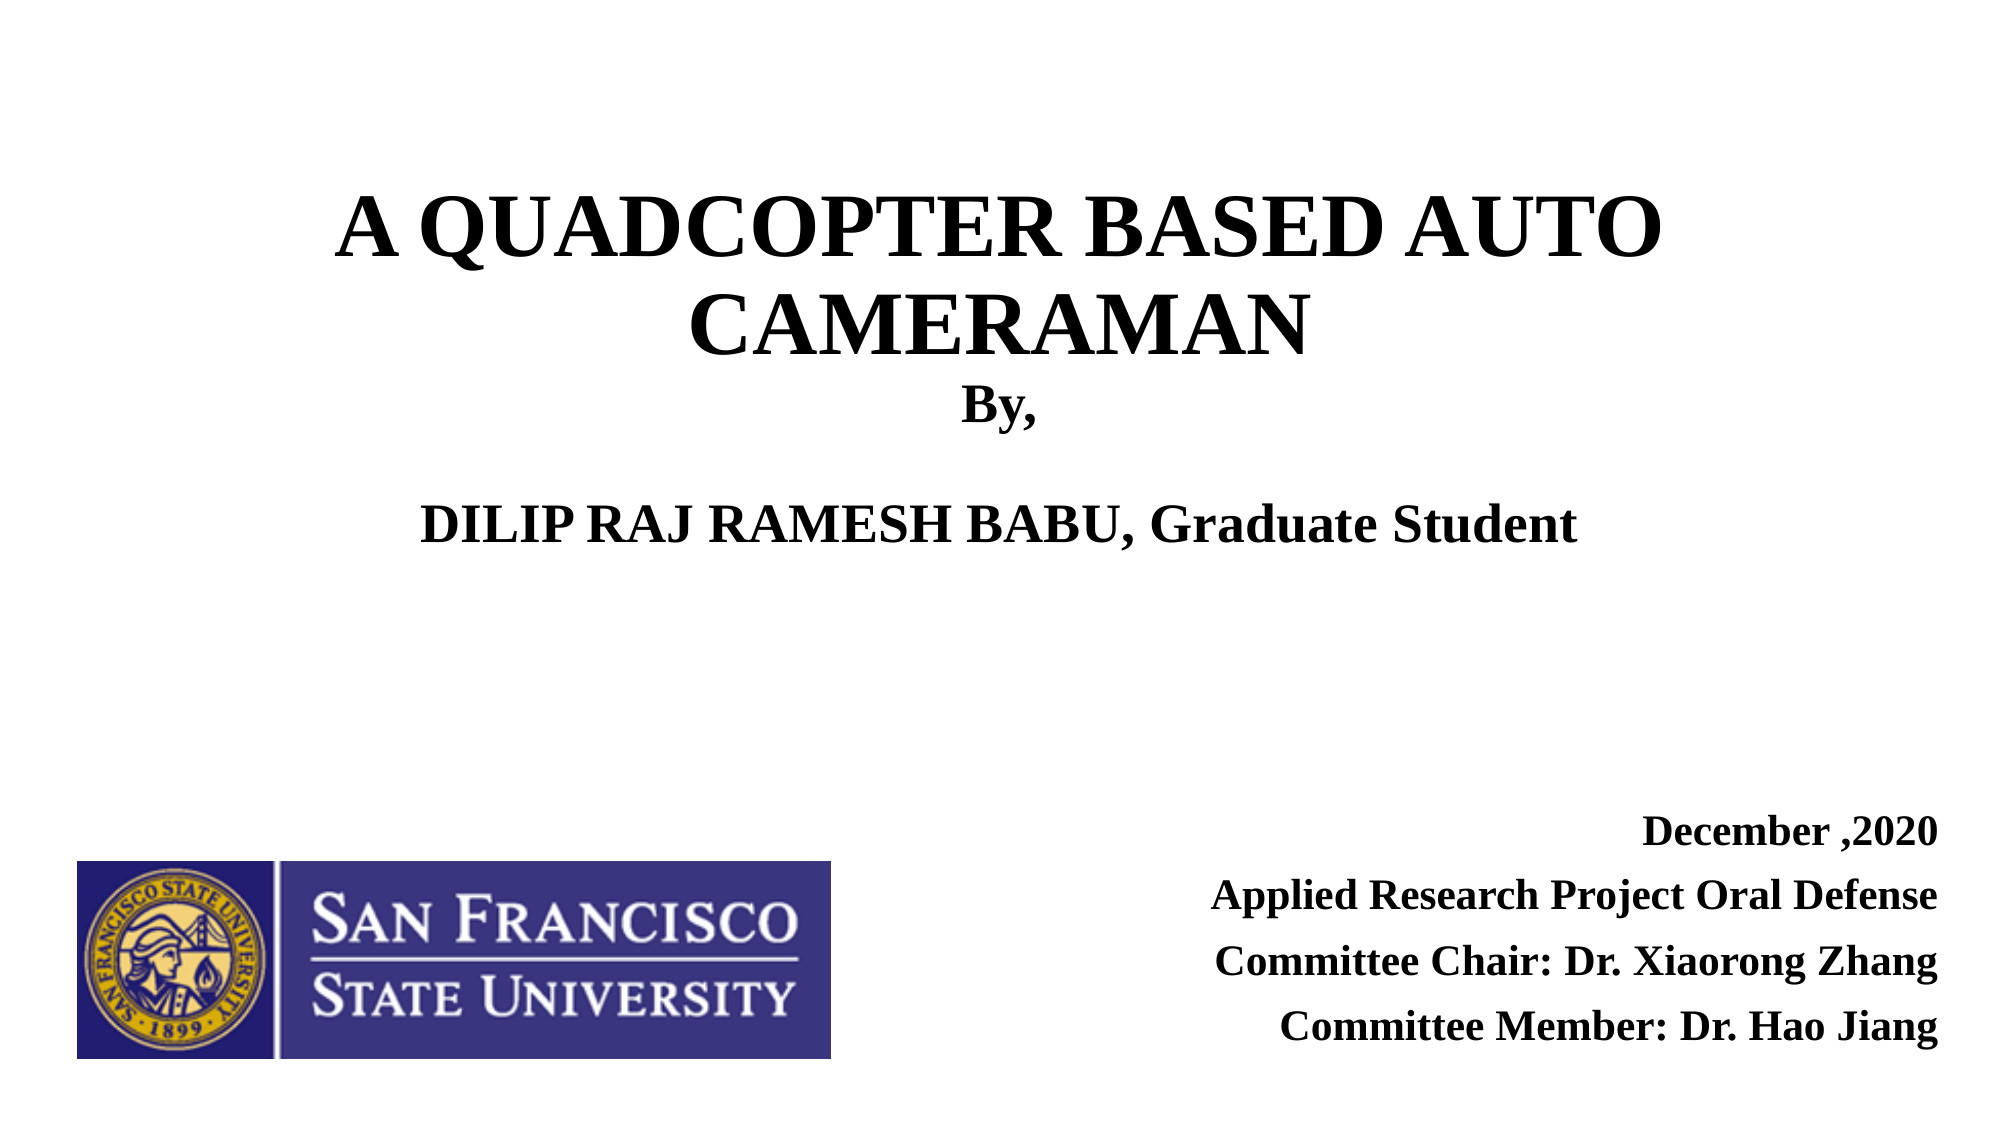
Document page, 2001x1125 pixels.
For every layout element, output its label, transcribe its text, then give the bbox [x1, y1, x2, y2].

title A QUADCOPTER BASED AUTO CAMERAMAN By, DILIP RAJ RAMESH BABU, Graduate Student [249, 170, 1750, 563]
picture [77, 861, 831, 1059]
subtitle December ,2020 Applied Research Project Oral Defense Committee Chair: Dr. Xiaorong Zhang Committee Member: Dr. Hao Jiang [999, 799, 1954, 1059]
